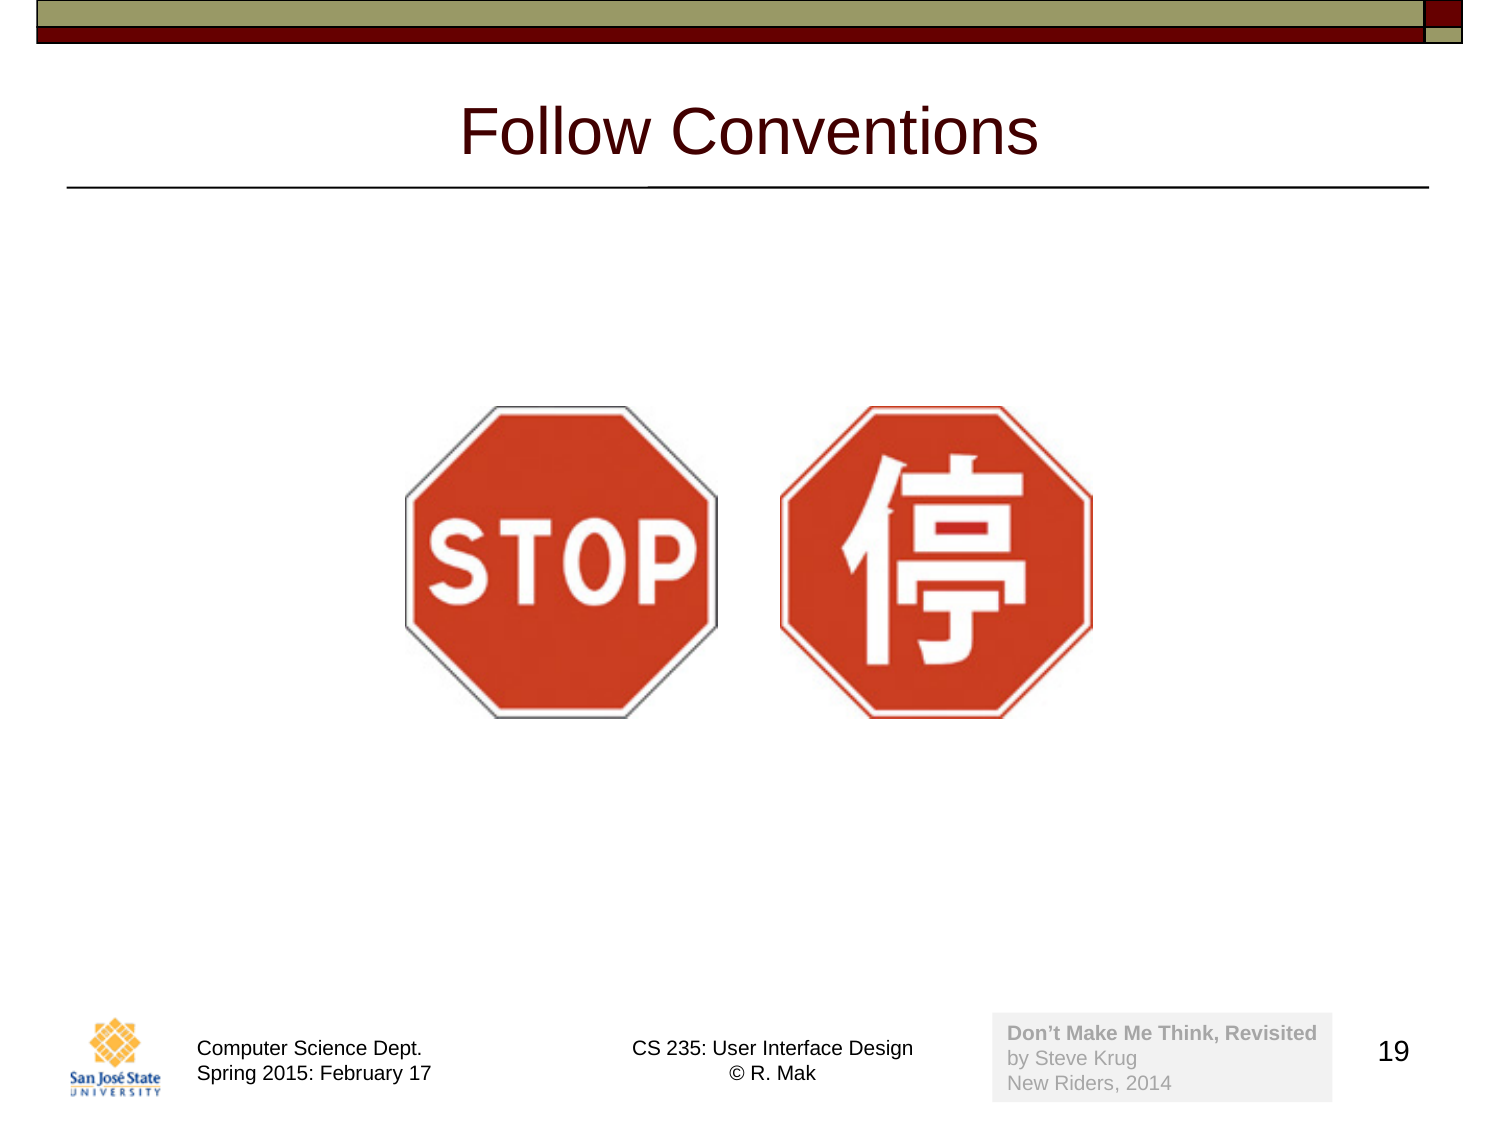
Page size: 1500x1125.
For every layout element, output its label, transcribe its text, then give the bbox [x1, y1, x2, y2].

picture [60, 1012, 166, 1112]
title Follow Conventions [75, 67, 1425, 175]
slide_number 19 [1333, 1025, 1425, 1100]
text_box Don’t Make Me Think, Revisited by Steve Krug New Riders, 2014 [992, 1012, 1333, 1103]
picture [404, 405, 718, 719]
picture [779, 405, 1093, 719]
